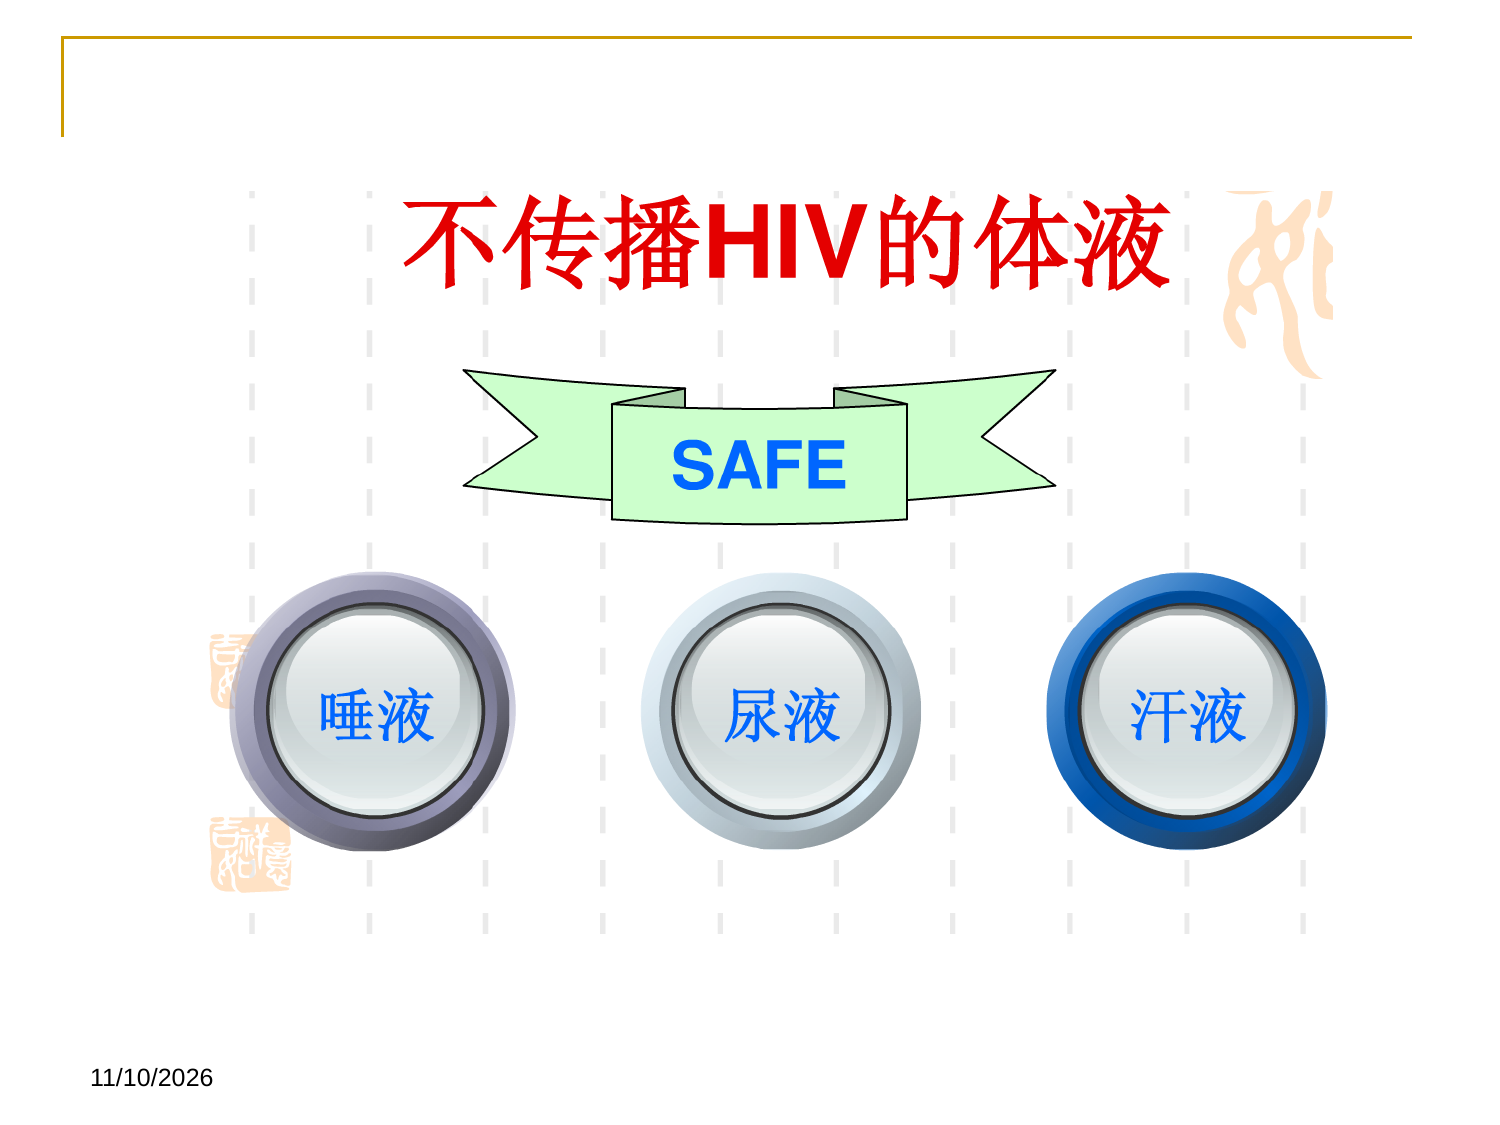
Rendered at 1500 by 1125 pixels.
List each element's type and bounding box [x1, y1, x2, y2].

slide_number [74, 1023, 373, 1100]
picture [186, 168, 1334, 934]
